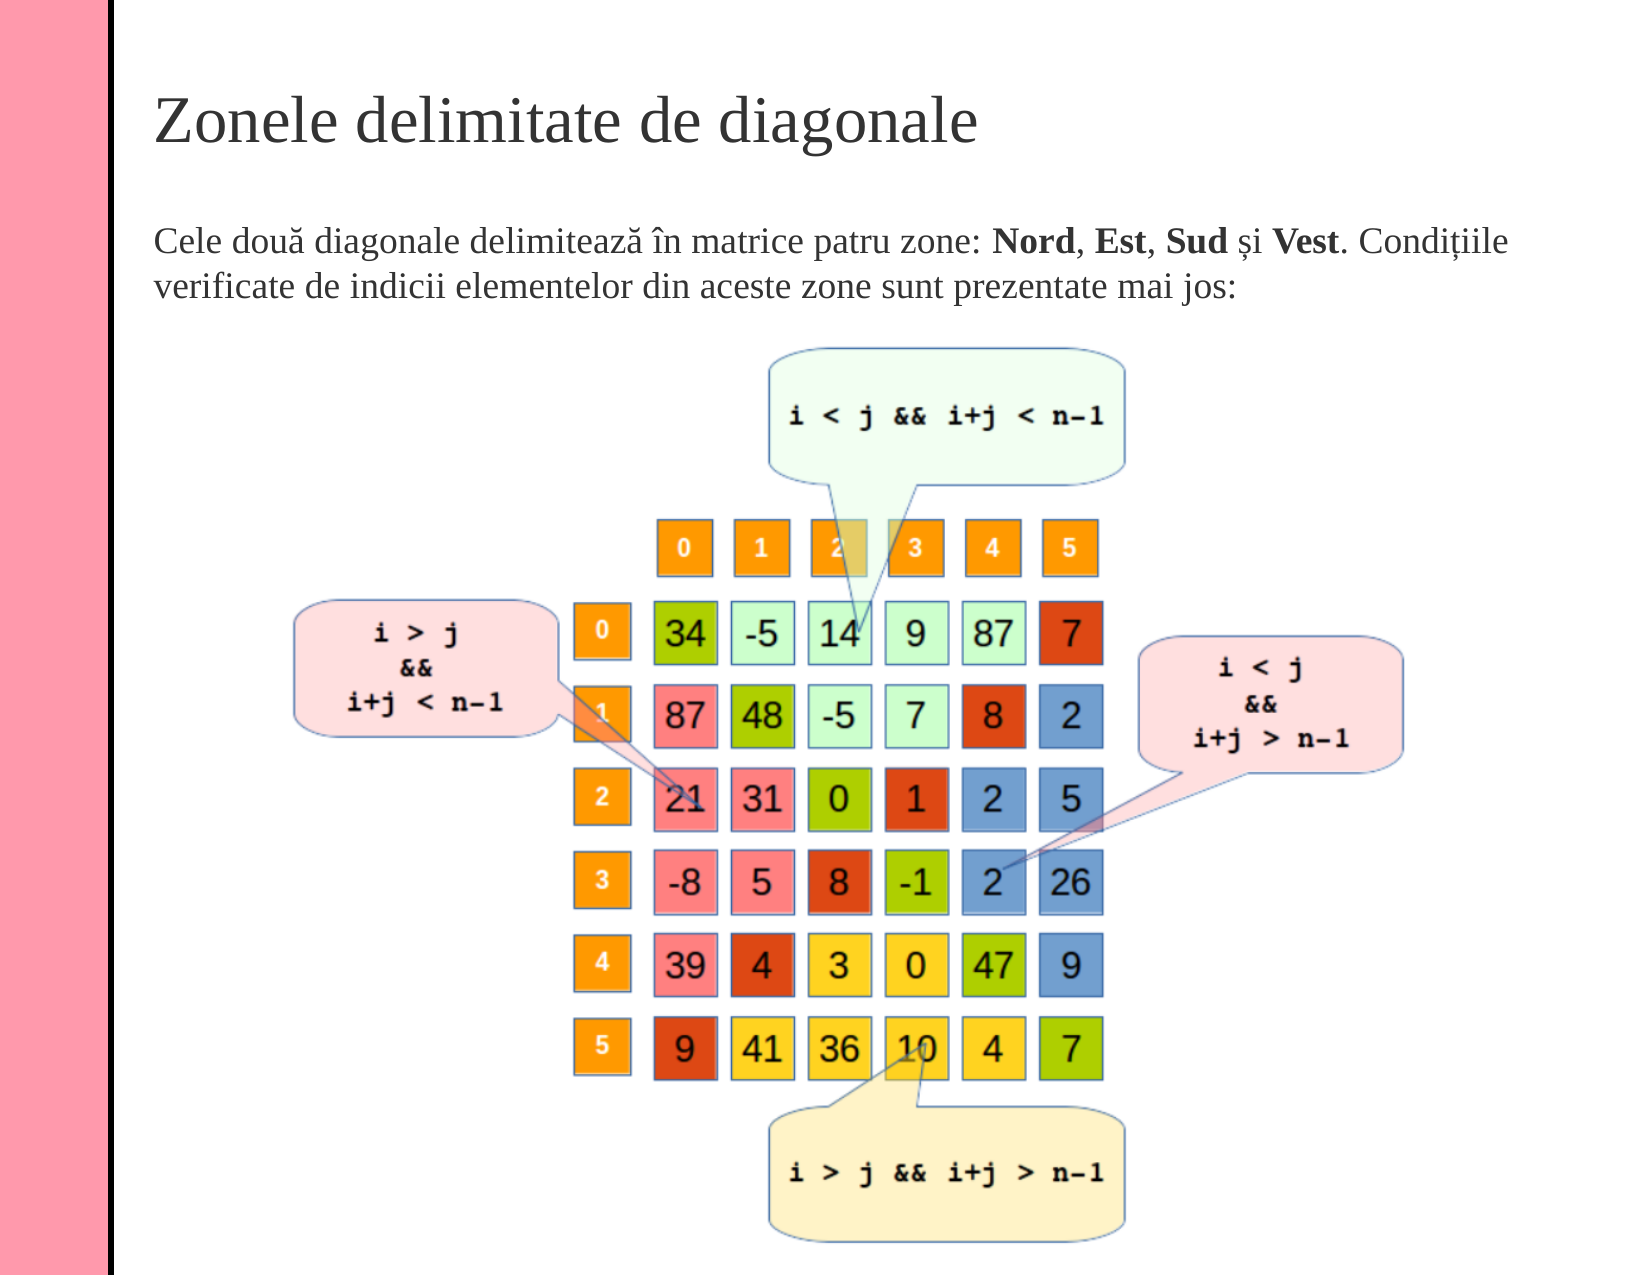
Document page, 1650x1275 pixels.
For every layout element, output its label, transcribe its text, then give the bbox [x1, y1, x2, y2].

picture [259, 314, 1539, 1258]
text_box [0, 0, 108, 1275]
text_box Cele două diagonale delimitează în matrice patru zone: Nord, Est, Sud și Vest. Condițiile verificate de indicii elementelor din aceste zone sunt prezentate mai jos: [138, 208, 1559, 314]
text_box Zonele delimitate de diagonale [138, 68, 1112, 164]
